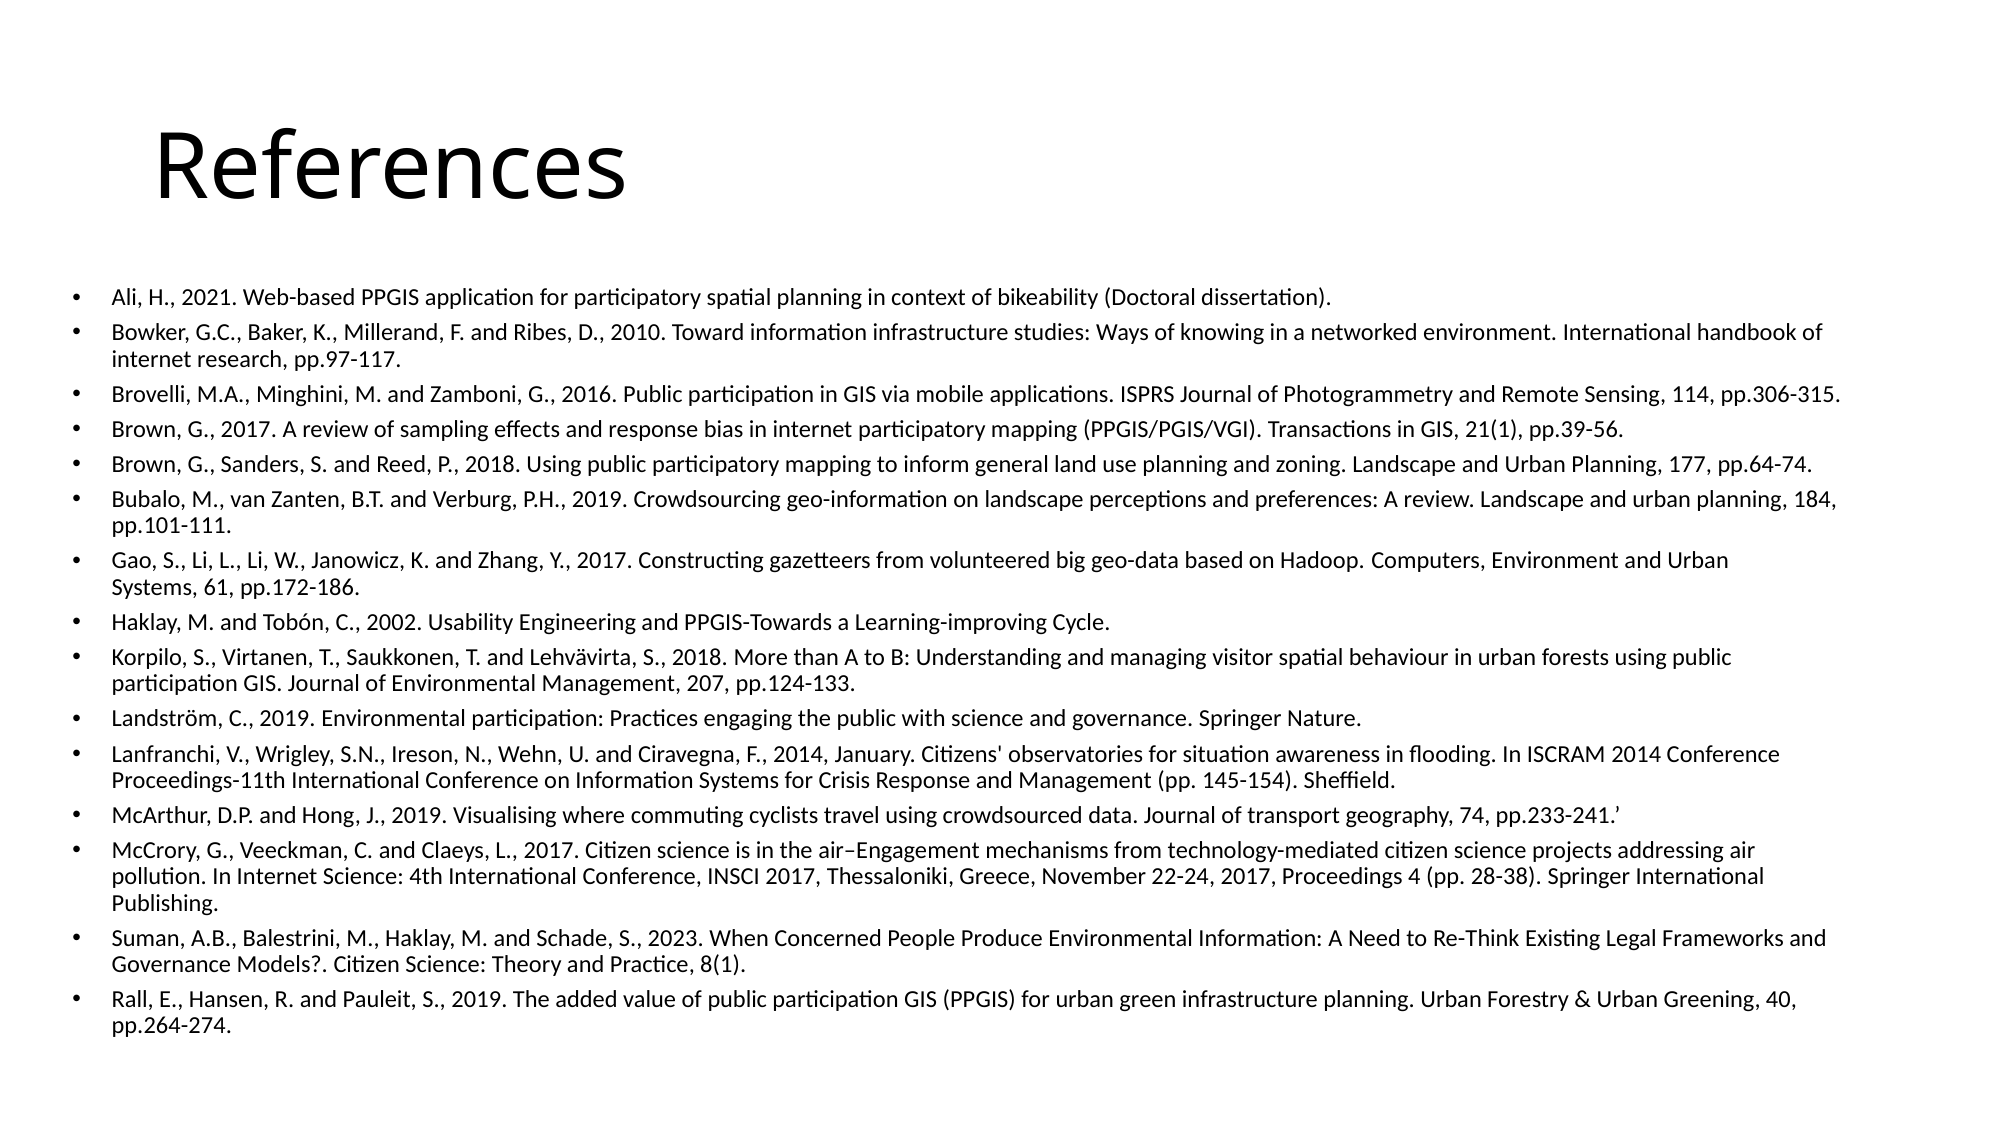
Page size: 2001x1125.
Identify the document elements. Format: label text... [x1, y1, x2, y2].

title References [137, 59, 1863, 277]
list Ali, H., 2021. Web-based PPGIS application for participatory spatial planning in context of bikeability (Doctoral dissertation). Bowker, G.C., Baker, K., Millerand, F. and Ribes, D., 2010. Toward information infrastructure studies: Ways of knowing in a networked environment. International handbook of internet research, pp.97-117. Brovelli, M.A., Minghini, M. and Zamboni, G., 2016. Public participation in GIS via mobile applications. ISPRS Journal of Photogrammetry and Remote Sensing, 114, pp.306-315. Brown, G., 2017. A review of sampling effects and response bias in internet participatory mapping (PPGIS/PGIS/VGI). Transactions in GIS, 21(1), pp.39-56. Brown, G., Sanders, S. and Reed, P., 2018. Using public participatory mapping to inform general land use planning and zoning. Landscape and Urban Planning, 177, pp.64-74. Bubalo, M., van Zanten, B.T. and Verburg, P.H., 2019. Crowdsourcing geo-information on landscape perceptions and preferences: A review. Landscape and urban planning, 184, pp.101-111. Gao, S., Li, L., Li, W., Janowicz, K. and Zhang, Y., 2017. Constructing gazetteers from volunteered big geo-data based on Hadoop. Computers, Environment and Urban Systems, 61, pp.172-186. Haklay, M. and Tobón, C., 2002. Usability Engineering and PPGIS-Towards a Learning-improving Cycle. Korpilo, S., Virtanen, T., Saukkonen, T. and Lehvävirta, S., 2018. More than A to B: Understanding and managing visitor spatial behaviour in urban forests using public participation GIS. Journal of Environmental Management, 207, pp.124-133. Landström, C., 2019. Environmental participation: Practices engaging the public with science and governance. Springer Nature. Lanfranchi, V., Wrigley, S.N., Ireson, N., Wehn, U. and Ciravegna, F., 2014, January. Citizens' observatories for situation awareness in flooding. In ISCRAM 2014 Conference Proceedings-11th International Conference on Information Systems for Crisis Response and Management (pp. 145-154). Sheffield. McArthur, D.P. and Hong, J., 2019. Visualising where commuting cyclists travel using crowdsourced data. Journal of transport geography, 74, pp.233-241.’ McCrory, G., Veeckman, C. and Claeys, L., 2017. Citizen science is in the air–Engagement mechanisms from technology-mediated citizen science projects addressing air pollution. In Internet Science: 4th International Conference, INSCI 2017, Thessaloniki, Greece, November 22-24, 2017, Proceedings 4 (pp. 28-38). Springer International Publishing. Suman, A.B., Balestrini, M., Haklay, M. and Schade, S., 2023. When Concerned People Produce Environmental Information: A Need to Re-Think Existing Legal Frameworks and Governance Models?. Citizen Science: Theory and Practice, 8(1). Rall, E., Hansen, R. and Pauleit, S., 2019. The added value of public participation GIS (PPGIS) for urban green infrastructure planning. Urban Forestry & Urban Greening, 40, pp.264-274. [57, 277, 1863, 1081]
